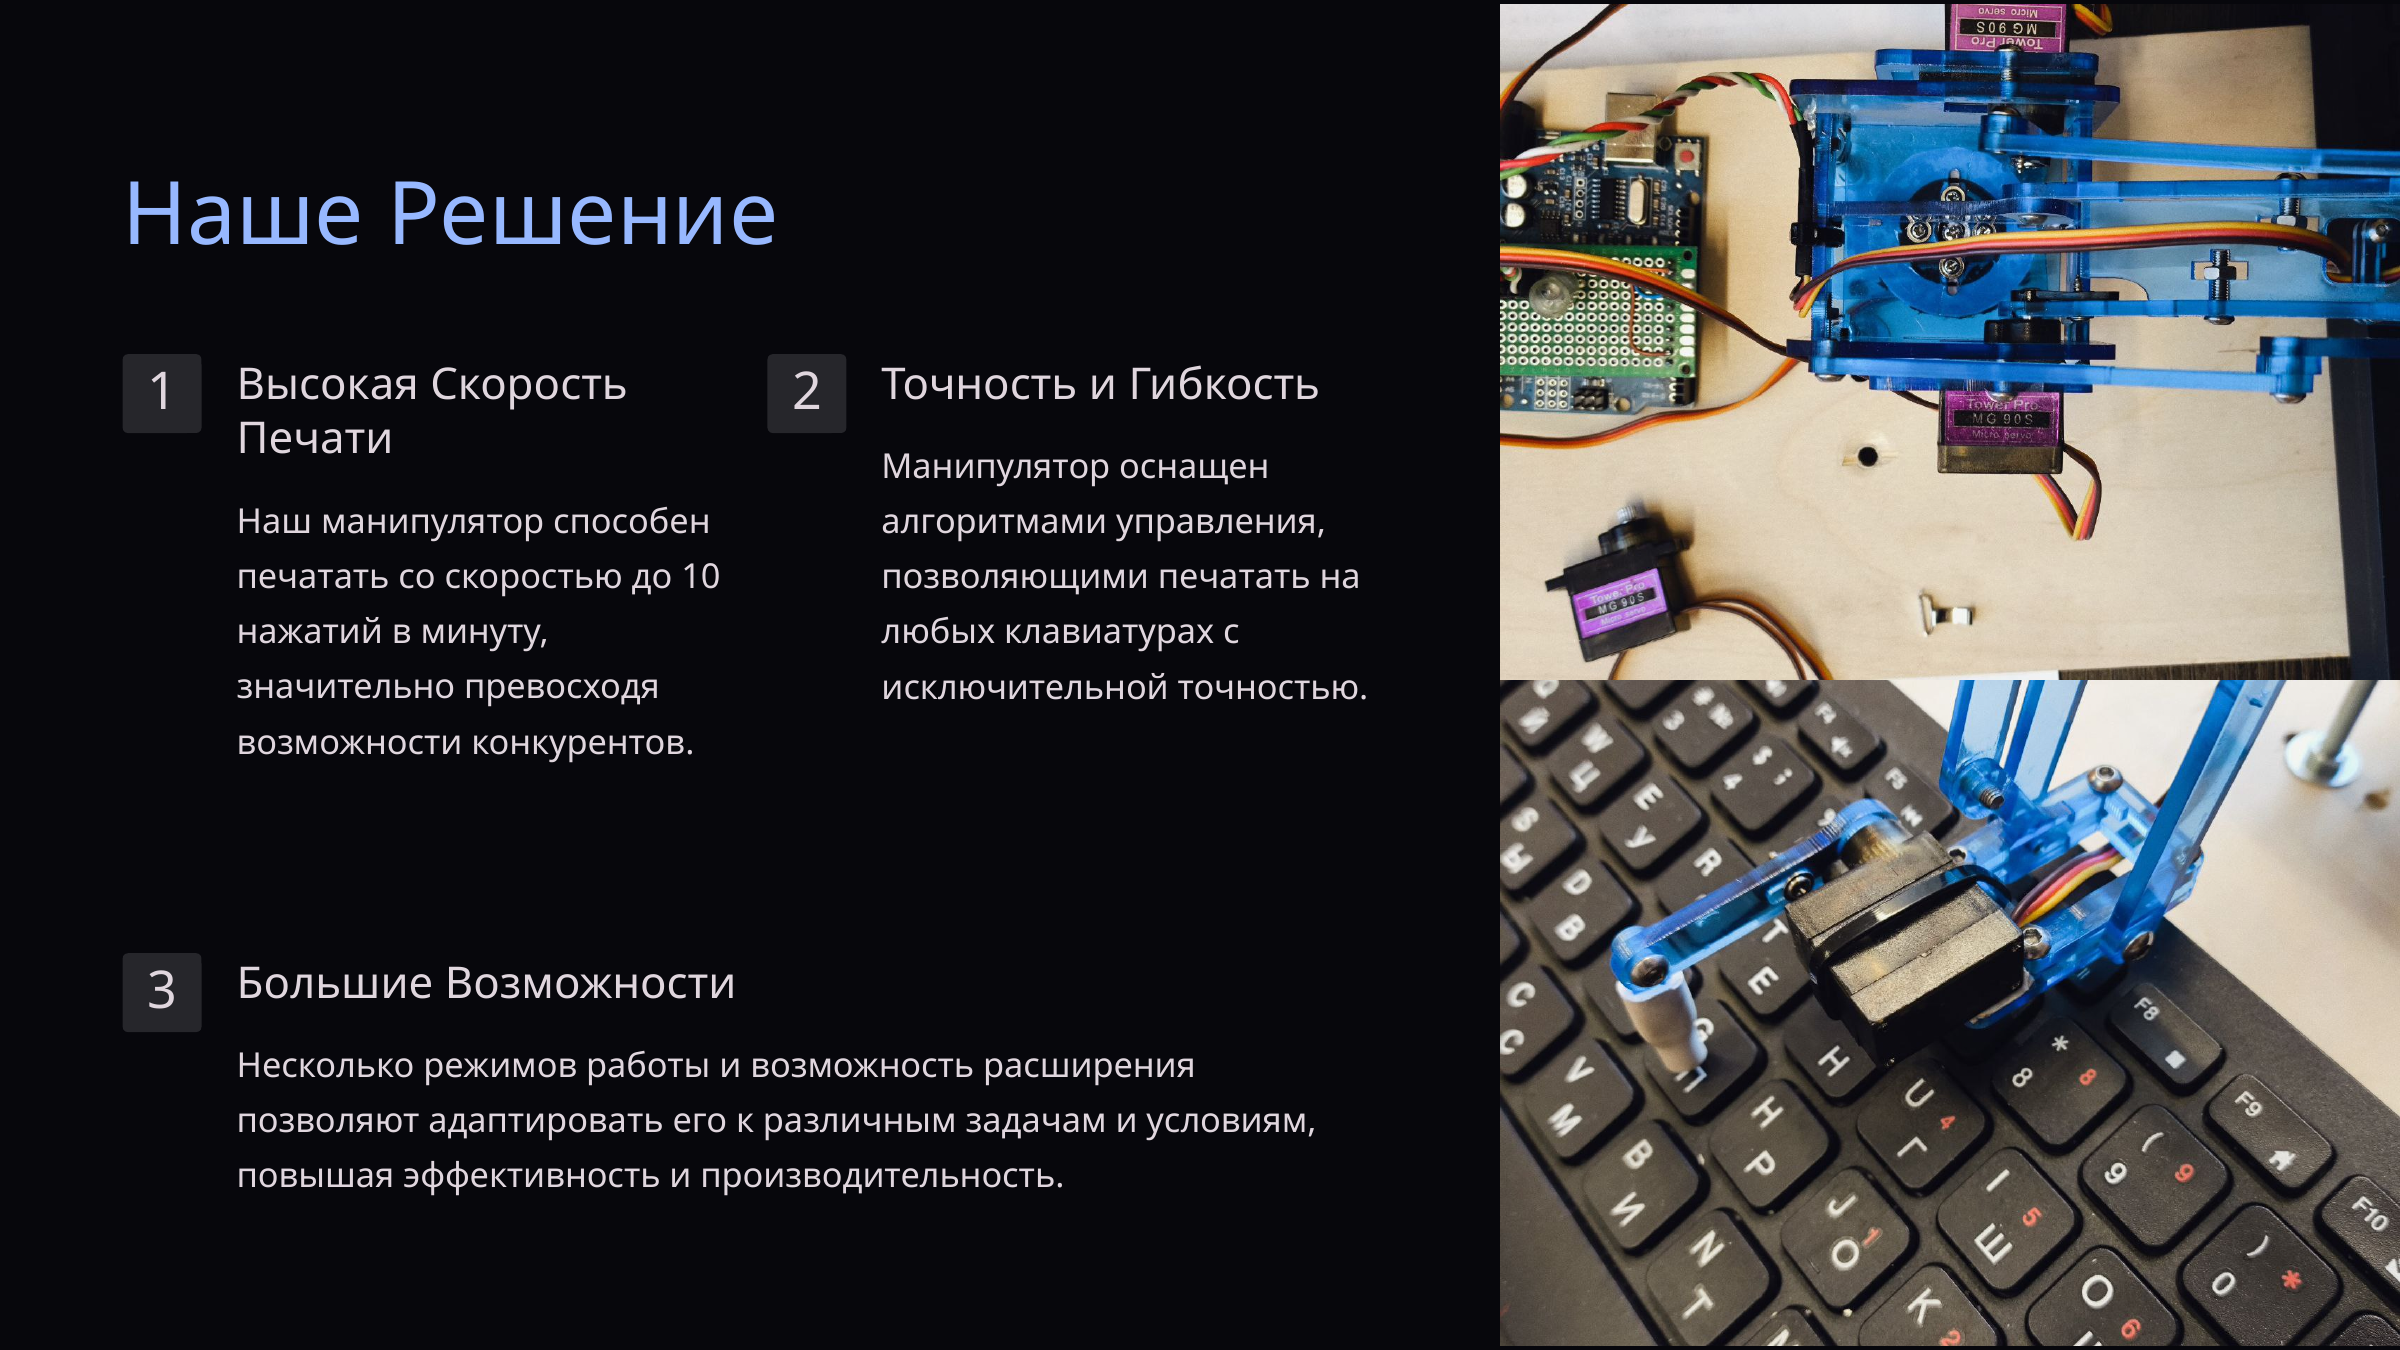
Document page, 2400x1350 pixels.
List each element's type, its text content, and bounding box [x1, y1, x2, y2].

picture [1499, 3, 2400, 1346]
text_box 2 [790, 367, 824, 420]
text_box 1 [151, 367, 174, 420]
text_box [122, 354, 202, 434]
text_box Манипулятор оснащен алгоритмами управления, позволяющими печатать на любых клавиатурах с исключительной точностью. [881, 430, 1378, 879]
text_box Наш манипулятор способен печатать со скоростью до 10 нажатий в минуту, значительно превосходя возможности конкурентов. [236, 484, 733, 822]
text_box [122, 953, 202, 1033]
text_box Наше Решение [122, 152, 1000, 263]
text_box Точность и Гибкость [881, 354, 1321, 409]
text_box Несколько режимов работы и возможность расширения позволяют адаптировать его к различным задачам и условиям, повышая эффективность и производительность. [236, 1029, 1378, 1198]
text_box Высокая Скорость Печати [236, 354, 733, 464]
text_box Большие Возможности [236, 953, 944, 1008]
text_box [767, 354, 847, 434]
text_box 3 [145, 966, 179, 1019]
